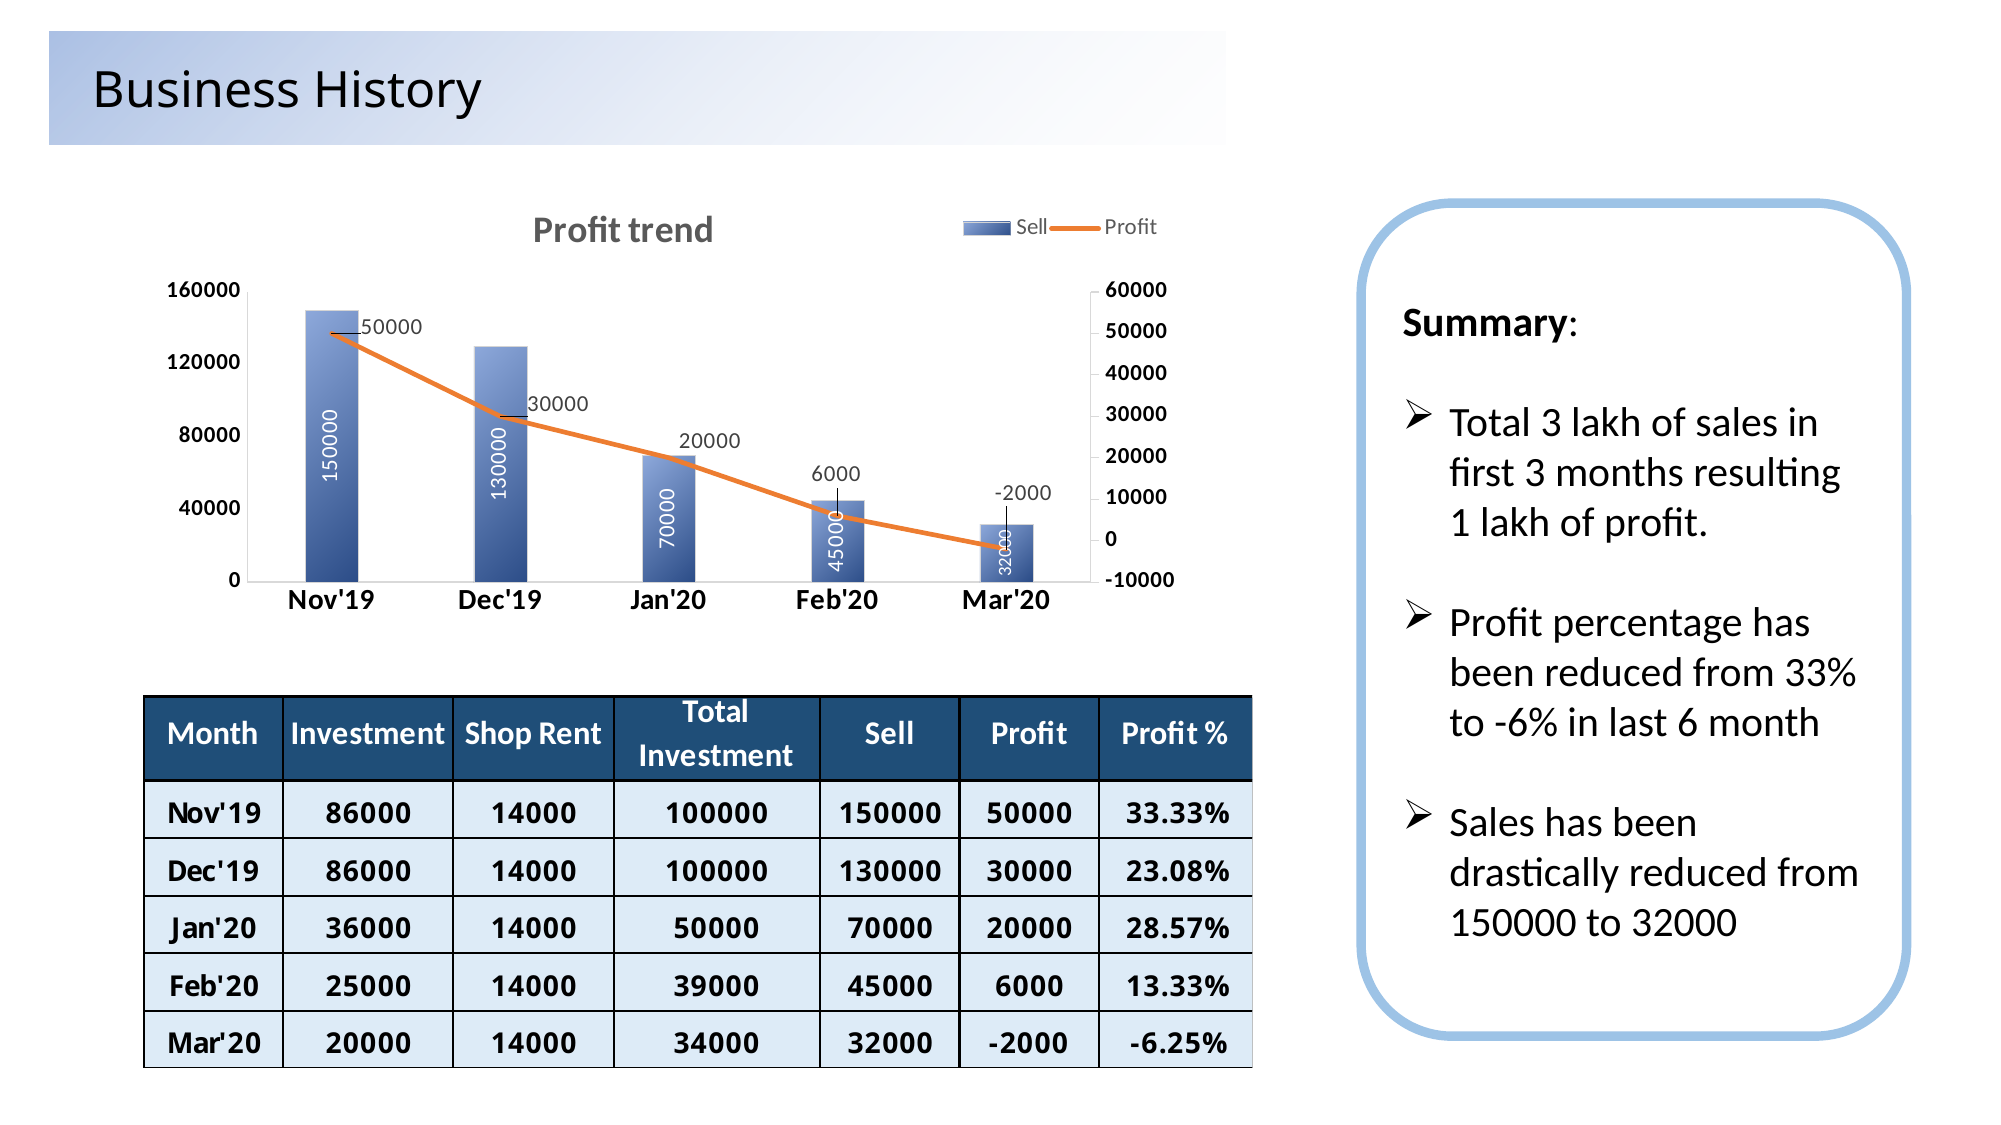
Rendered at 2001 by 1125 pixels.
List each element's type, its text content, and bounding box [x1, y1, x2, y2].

text_box [48, 31, 1226, 145]
text_box Business History [78, 50, 1094, 125]
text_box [142, 695, 1255, 1070]
chart [142, 202, 1191, 653]
text_box Summary: Total 3 lakh of sales in first 3 months resulting 1 lakh of profit. Profit percentage has been reduced from 33% to -6% in last 6 month Sales has been drastically reduced from 150000 to 32000 [1360, 202, 1908, 1038]
